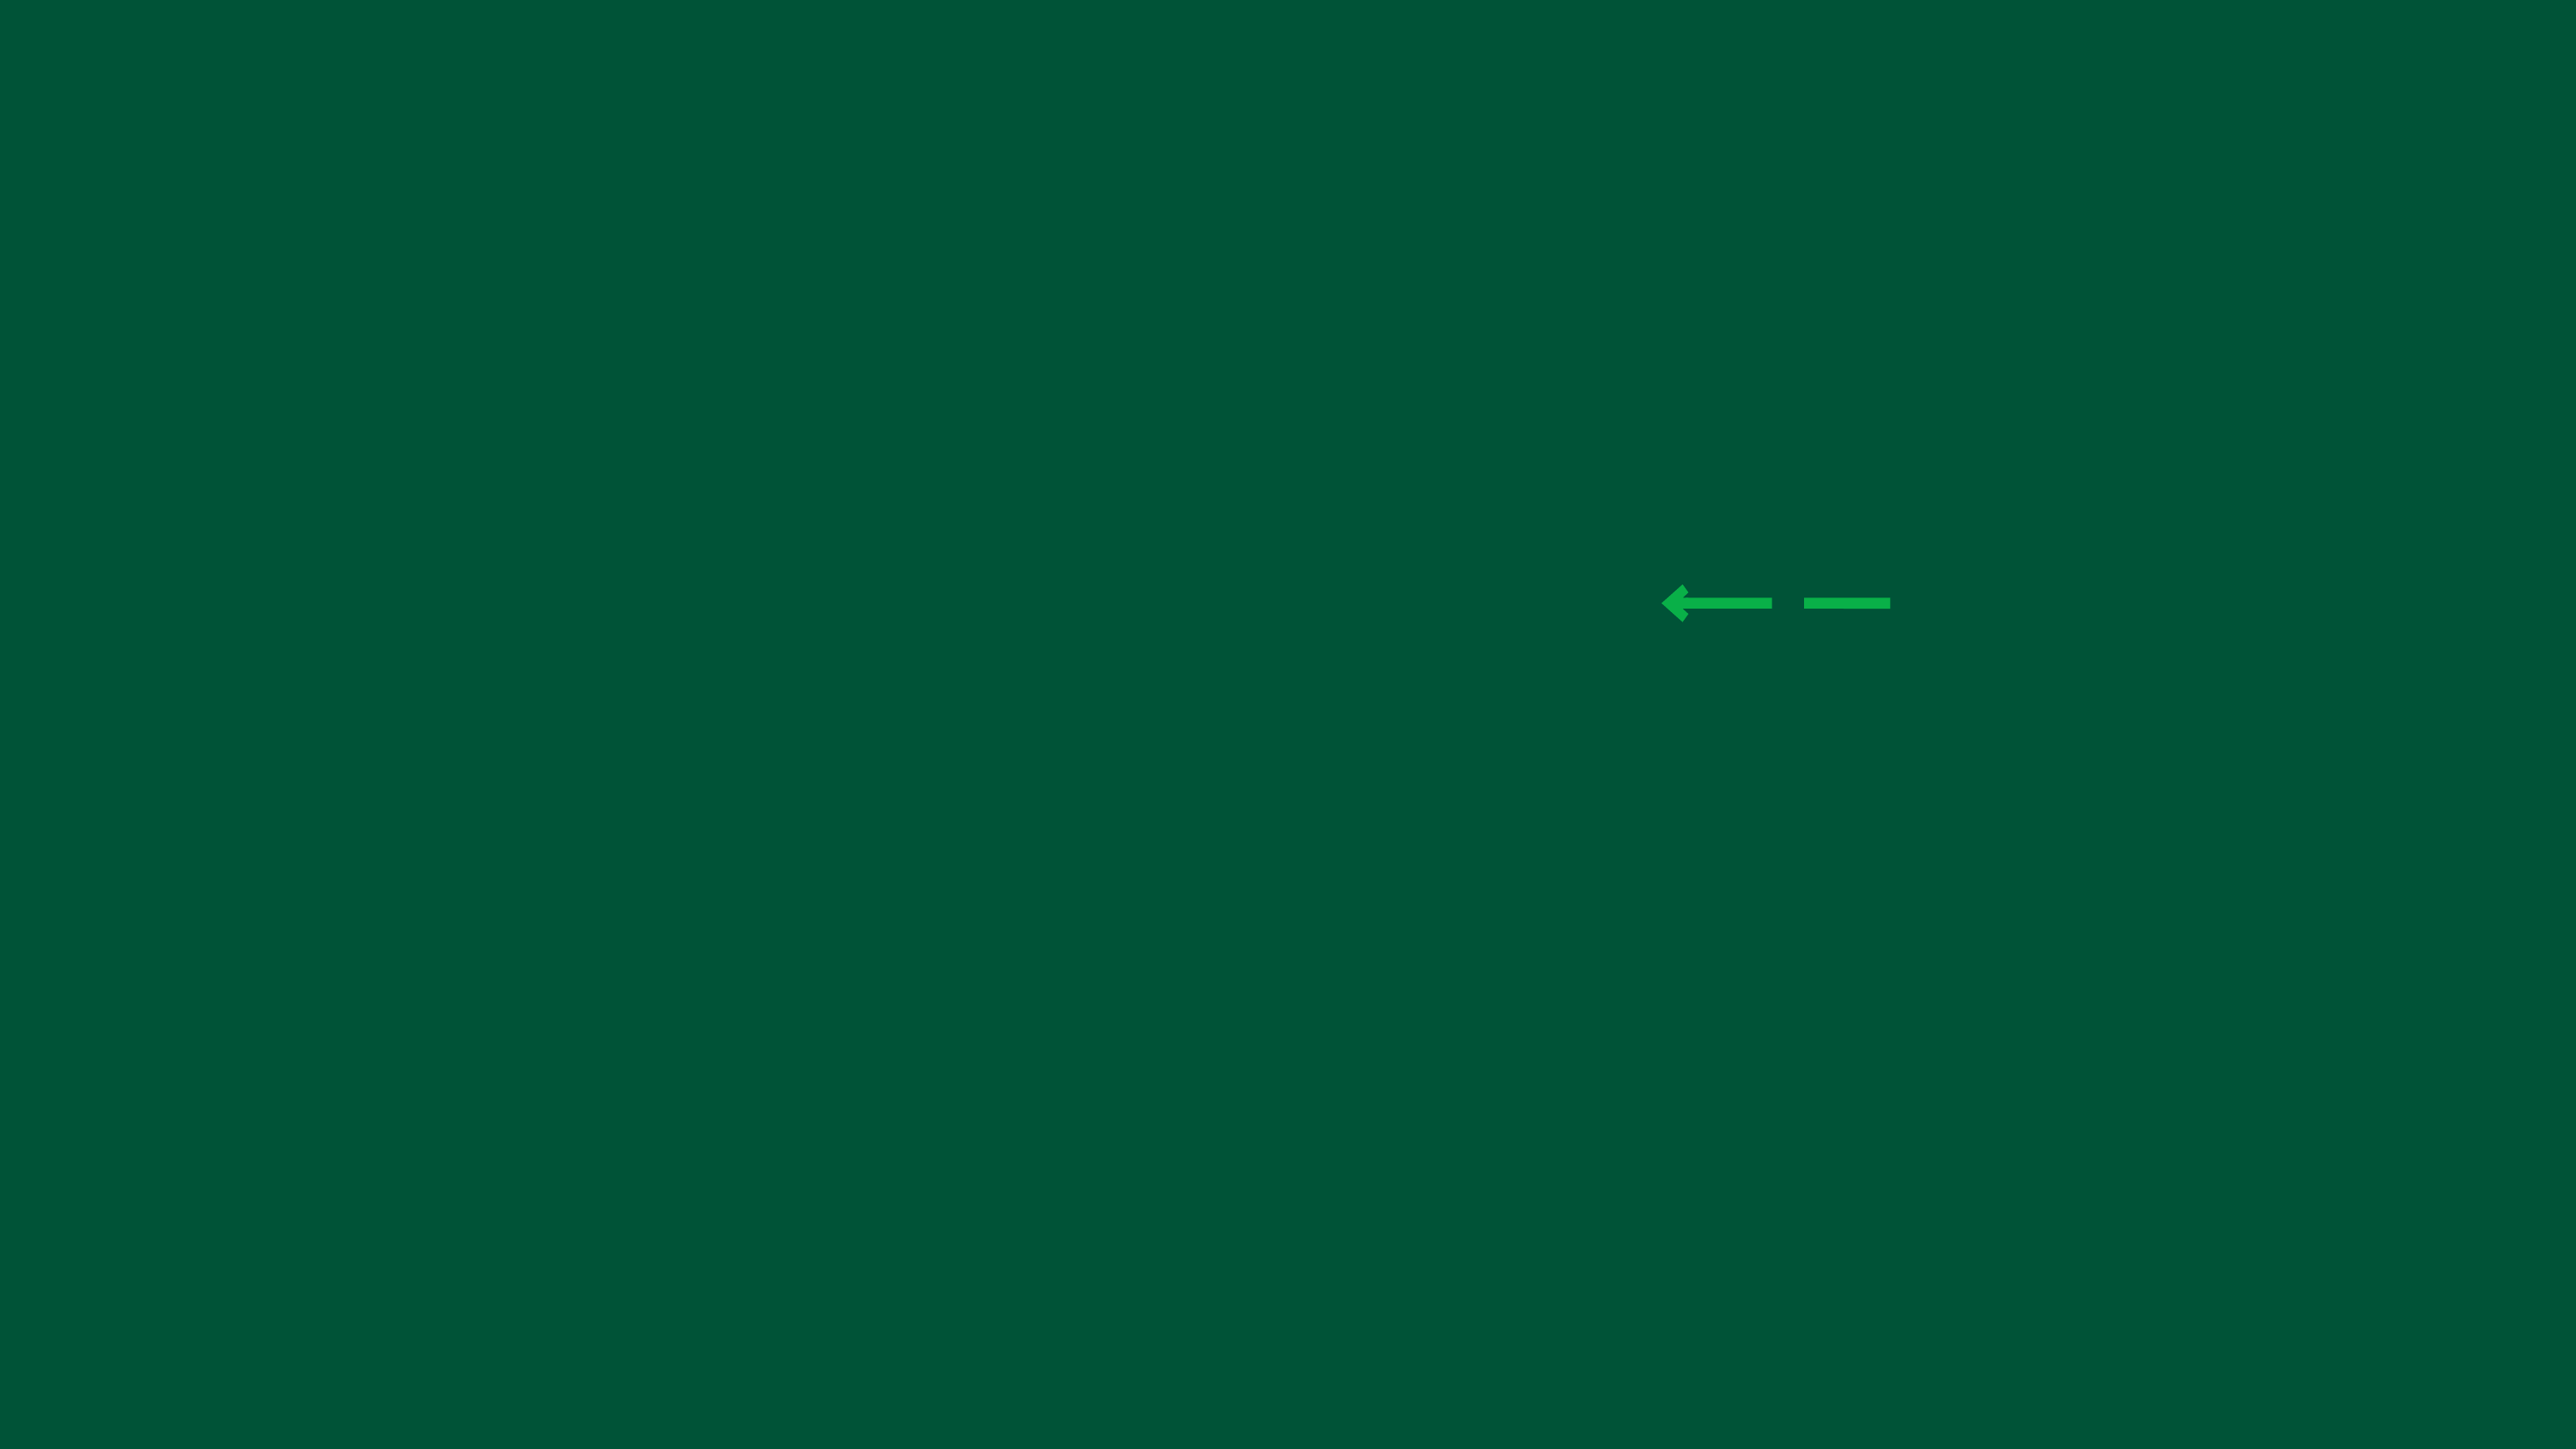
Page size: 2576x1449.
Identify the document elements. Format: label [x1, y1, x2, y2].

text_box [1662, 597, 1680, 609]
